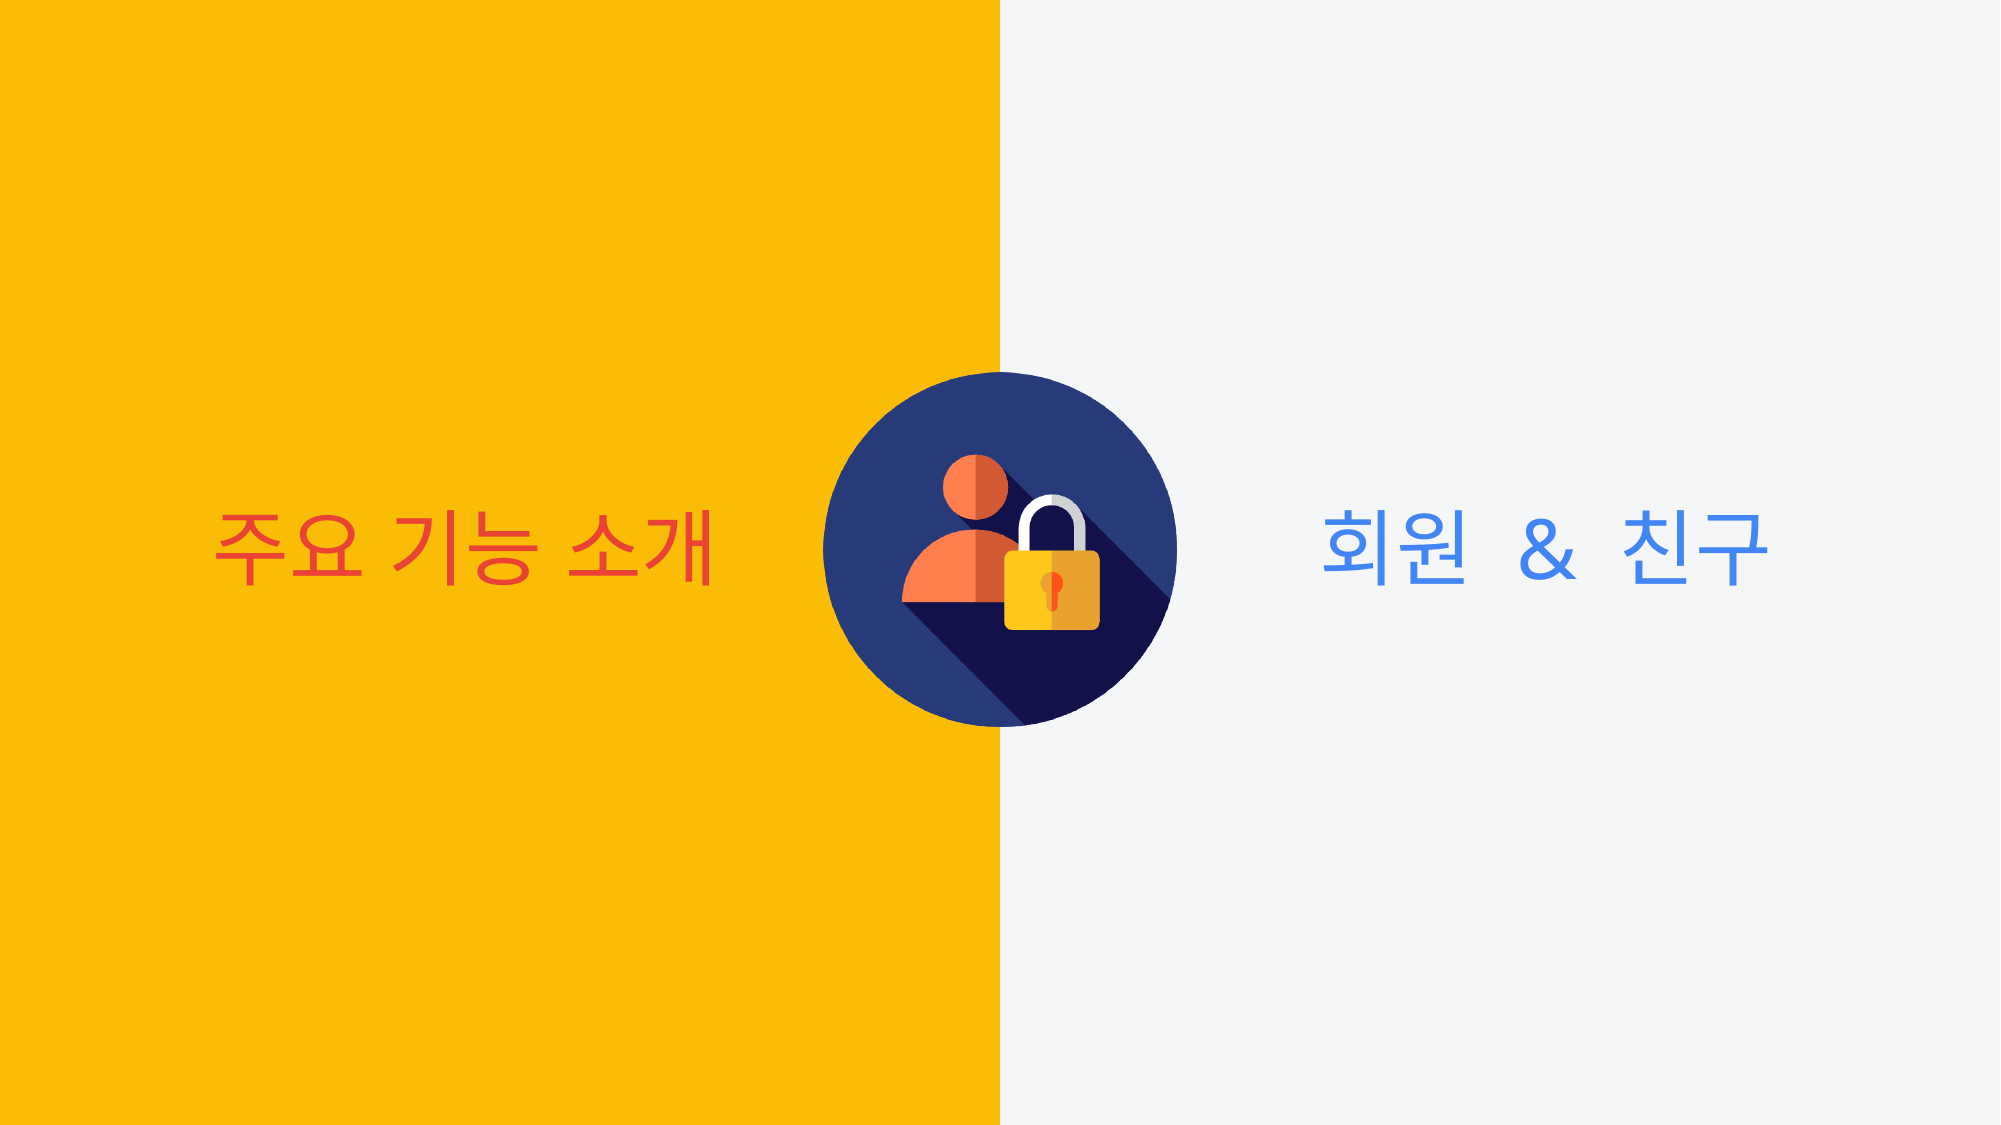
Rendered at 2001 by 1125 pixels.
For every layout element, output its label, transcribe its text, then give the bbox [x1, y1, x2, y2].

text_box [0, 0, 1001, 1125]
text_box 회원 & 친구 [1305, 489, 1909, 634]
text_box 주요 기능 소개 [198, 489, 802, 634]
picture [823, 372, 1177, 727]
